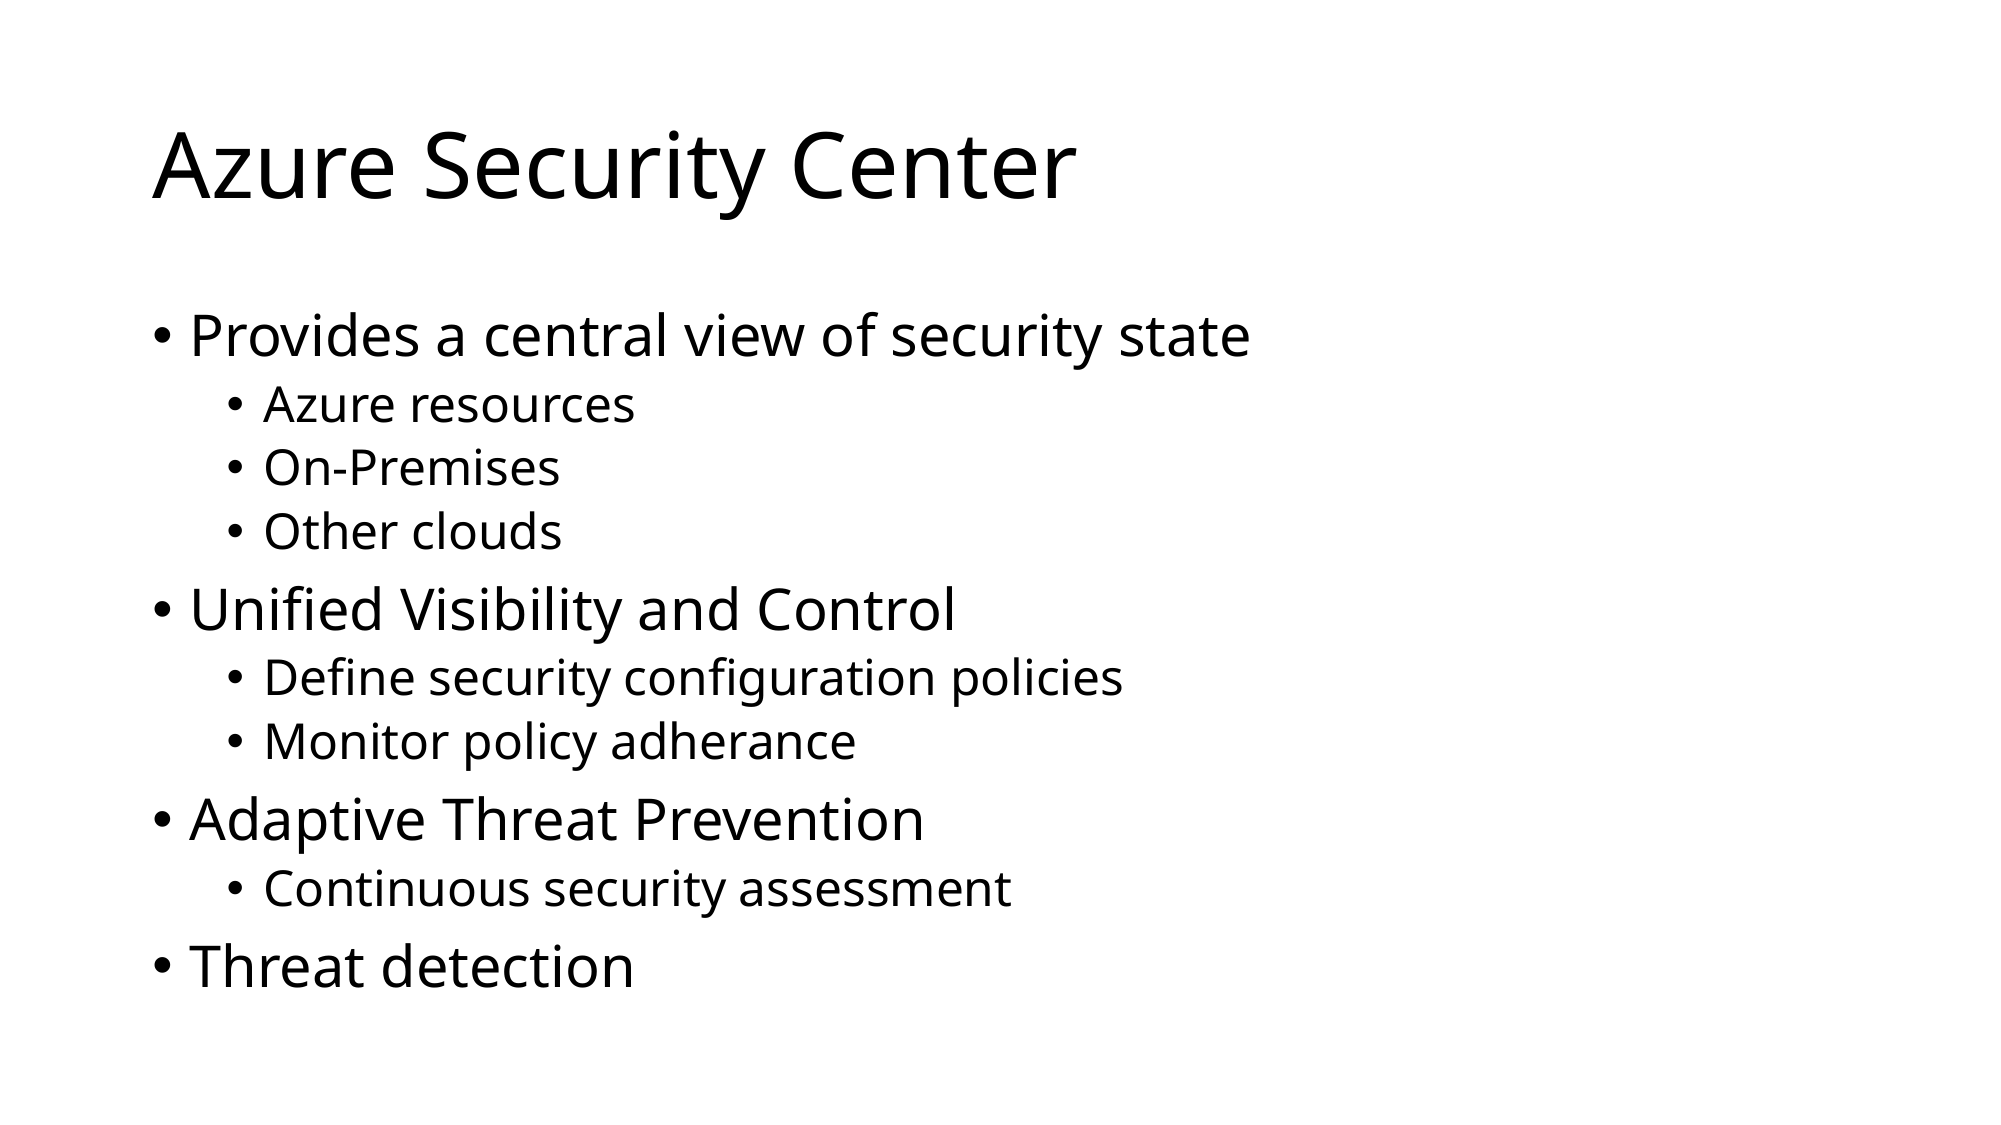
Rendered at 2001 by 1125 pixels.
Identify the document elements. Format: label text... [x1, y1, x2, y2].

title Azure Security Center [137, 59, 1863, 278]
list Provides a central view of security state Azure resources On-Premises Other clouds Unified Visibility and Control Define security configuration policies Monitor policy adherance Adaptive Threat Prevention Continuous security assessment Threat detection [137, 299, 1863, 1014]
